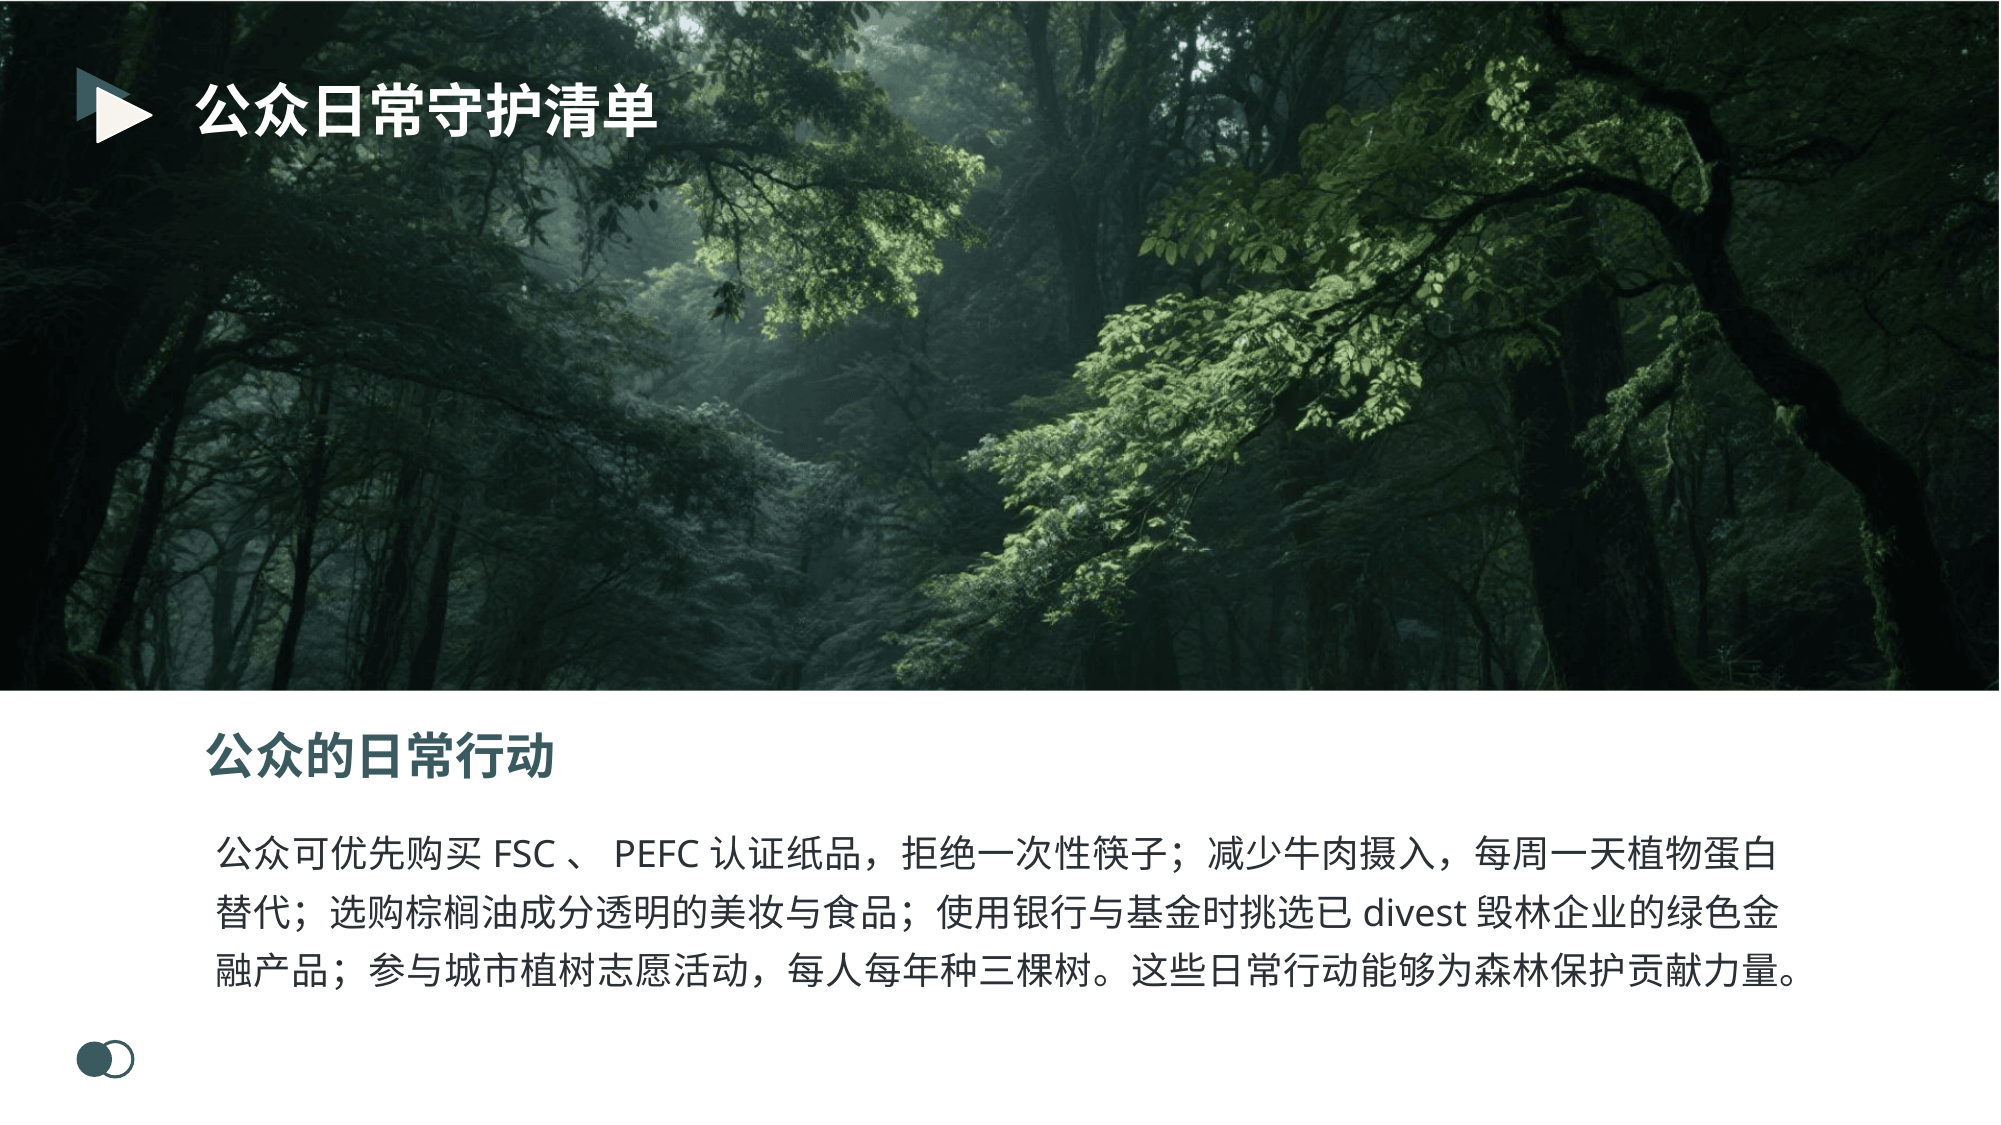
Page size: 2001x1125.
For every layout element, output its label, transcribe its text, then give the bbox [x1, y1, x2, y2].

text_box 公众的日常行动 [189, 716, 983, 792]
text_box [0, 696, 2000, 1125]
picture [0, 0, 2000, 696]
text_box 公众可优先购买FSC、PEFC认证纸品，拒绝一次性筷子；减少牛肉摄入，每周一天植物蛋白替代；选购棕榈油成分透明的美妆与食品；使用银行与基金时挑选已divest毁林企业的绿色金融产品；参与城市植树志愿活动，每人每年种三棵树。这些日常行动能够为森林保护贡献力量。 [200, 809, 1795, 1000]
text_box [97, 1041, 133, 1077]
text_box [76, 1041, 97, 1077]
